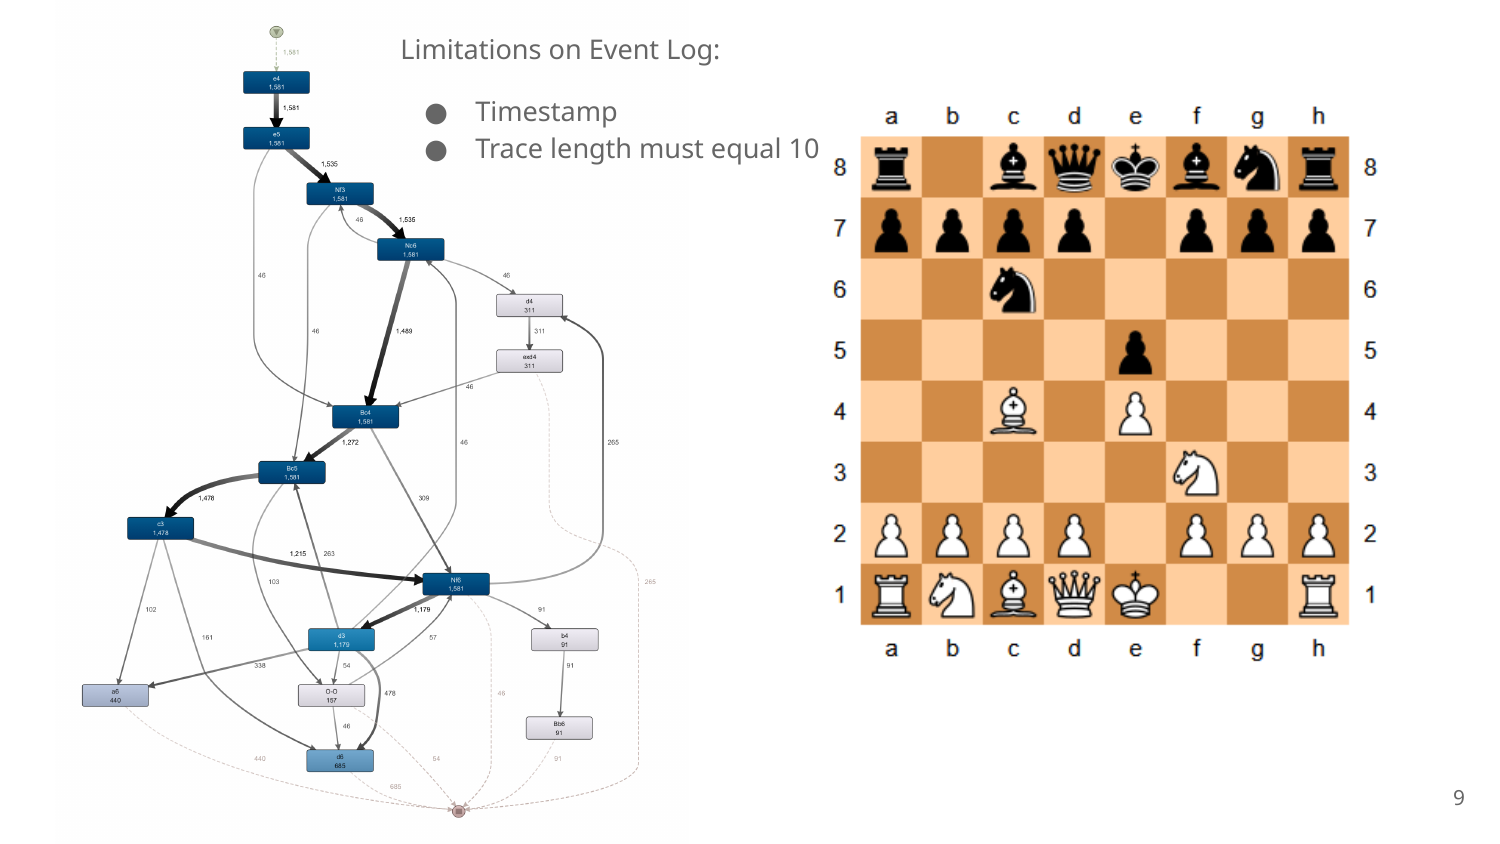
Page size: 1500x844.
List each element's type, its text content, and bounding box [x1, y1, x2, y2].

picture [822, 96, 1390, 670]
picture [55, 0, 690, 844]
slide_number ‹#› [1389, 764, 1480, 830]
text_box Limitations on Event Log: Timestamp Trace length must equal 10 [695, 12, 878, 180]
